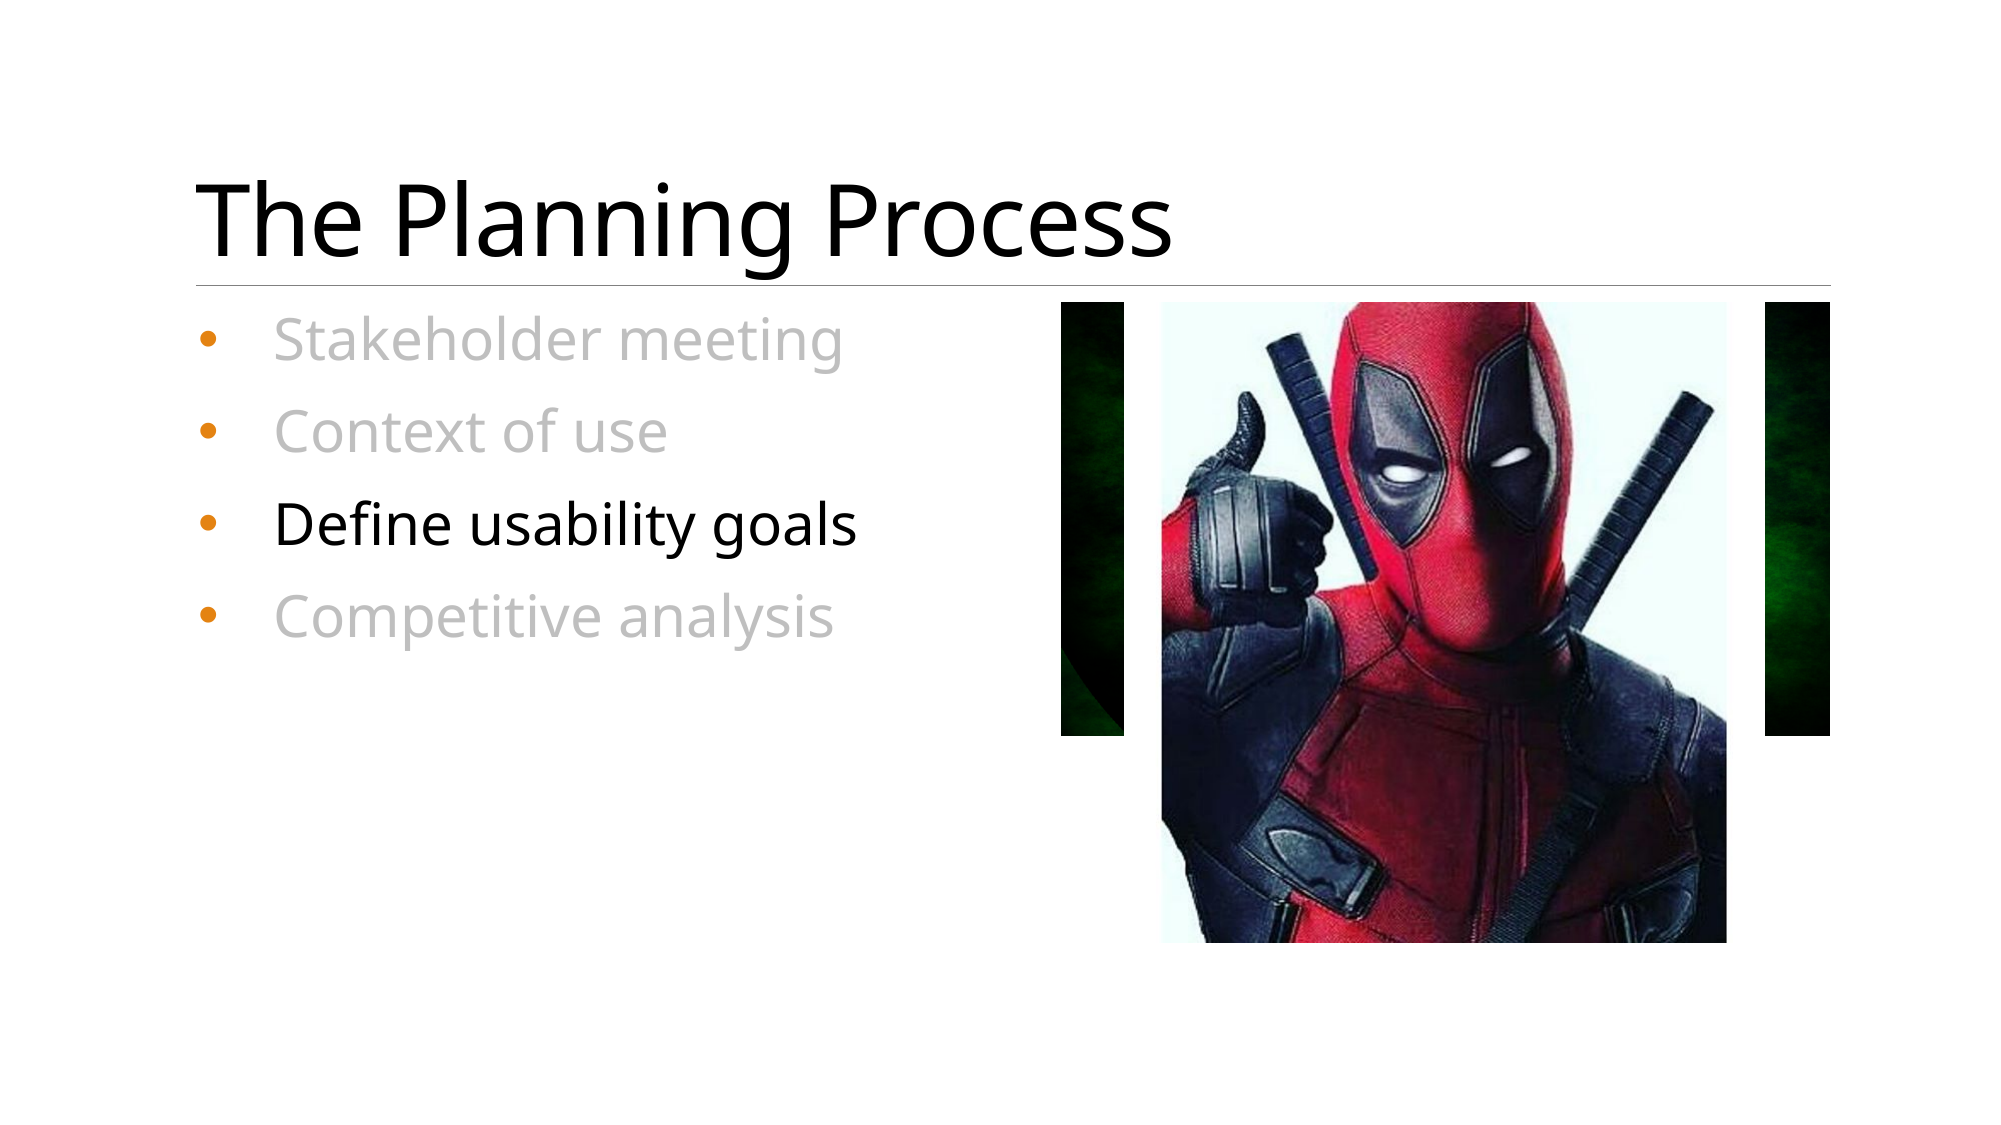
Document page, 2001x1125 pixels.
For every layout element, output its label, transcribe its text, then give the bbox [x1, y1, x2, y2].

title The Planning Process [179, 128, 1830, 285]
picture [1060, 302, 1831, 944]
list Stakeholder meeting Context of use Define usability goals Competitive analysis [179, 302, 967, 713]
